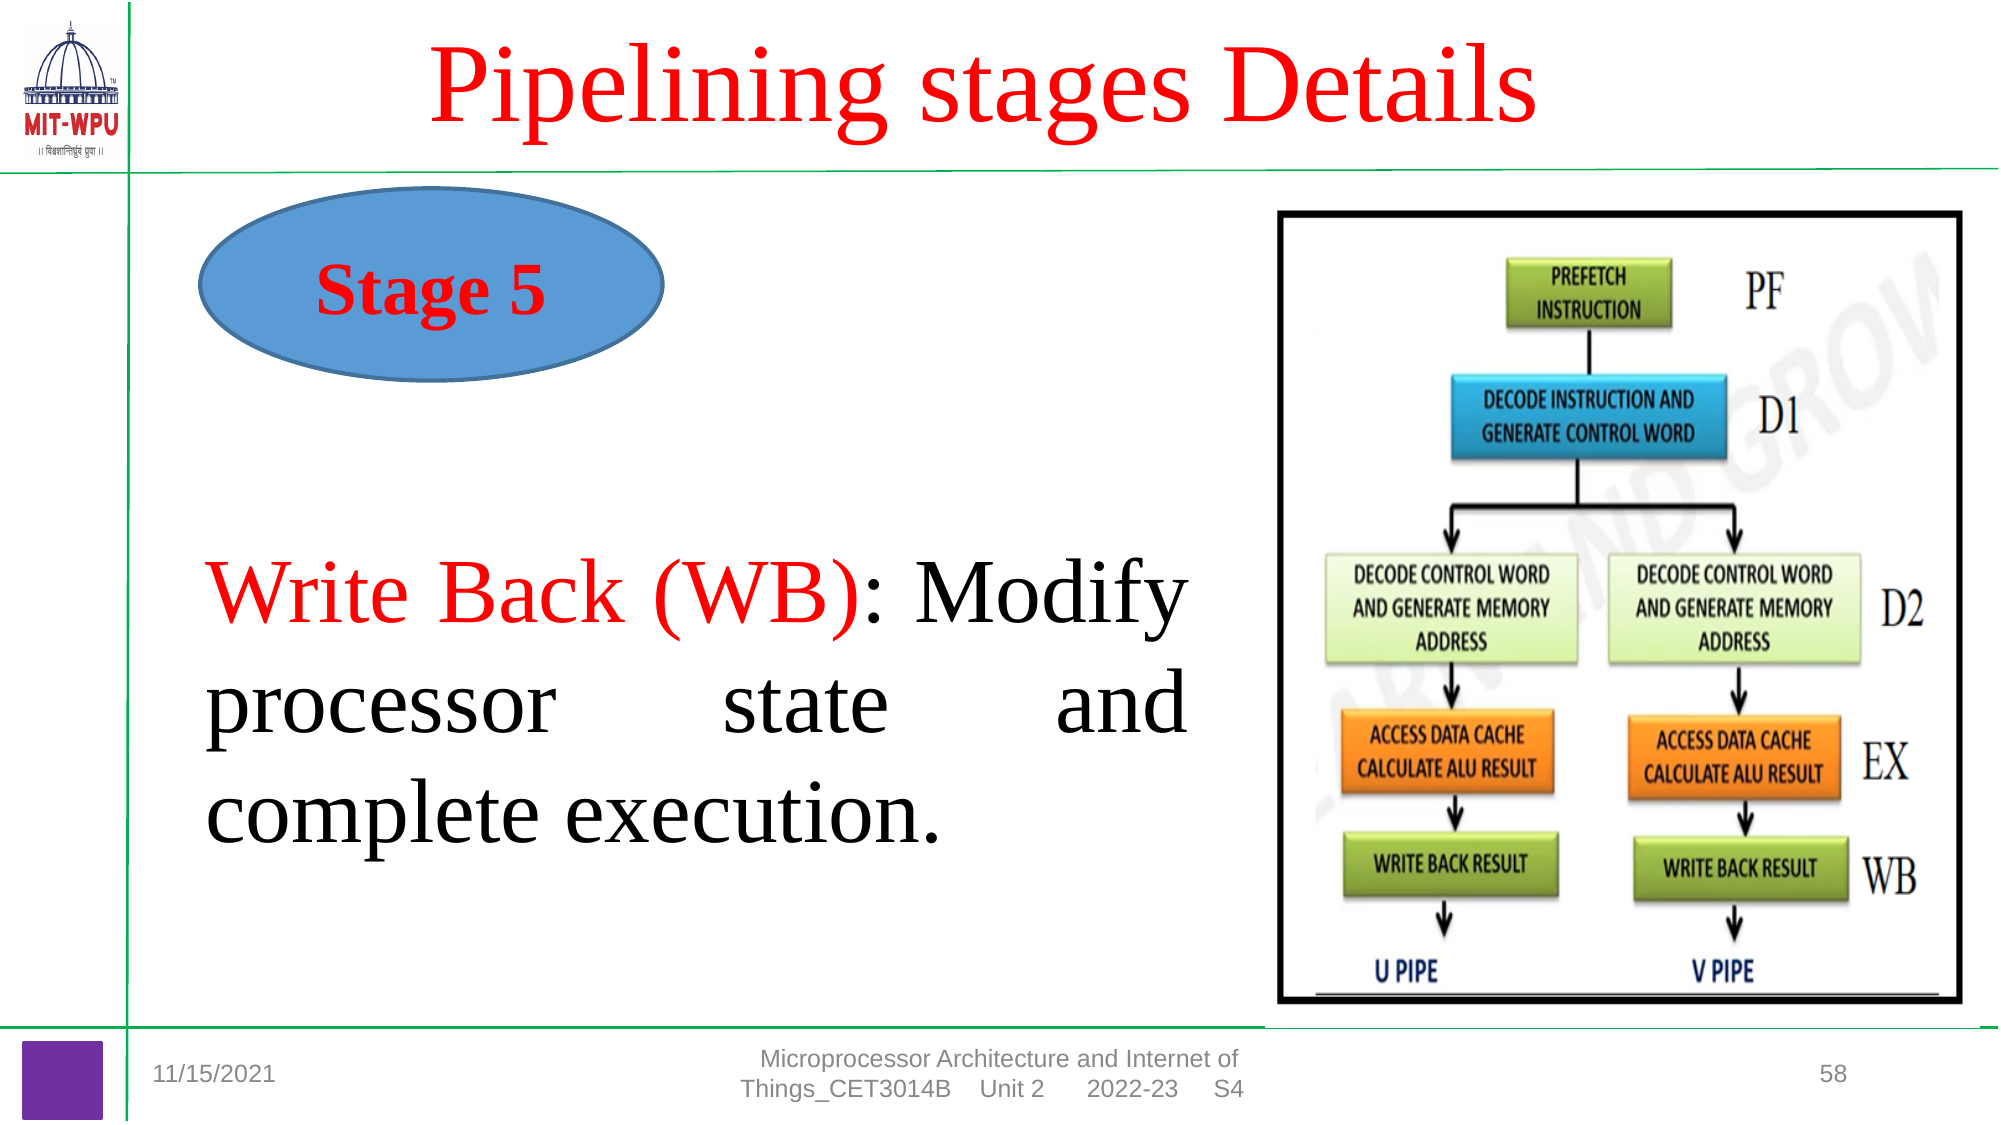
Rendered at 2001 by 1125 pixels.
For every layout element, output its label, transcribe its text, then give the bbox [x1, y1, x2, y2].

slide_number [137, 1042, 588, 1103]
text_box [126, 1, 130, 1026]
title Pipelining stages Details [302, 21, 1668, 148]
picture [23, 20, 126, 159]
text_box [0, 168, 121, 174]
slide_number ‹#› [1412, 1042, 1863, 1103]
list Write Back (WB): Modify processor state and complete execution. [190, 185, 1205, 846]
text_box [23, 1042, 102, 1118]
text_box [126, 1039, 130, 1122]
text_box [135, 168, 1999, 174]
text_box Stage 5 [200, 188, 663, 381]
picture [1265, 193, 1981, 1028]
footer Microprocessor Architecture and Internet of Things_CET3014B Unit 2 2022-23 S4 [662, 1042, 1338, 1103]
